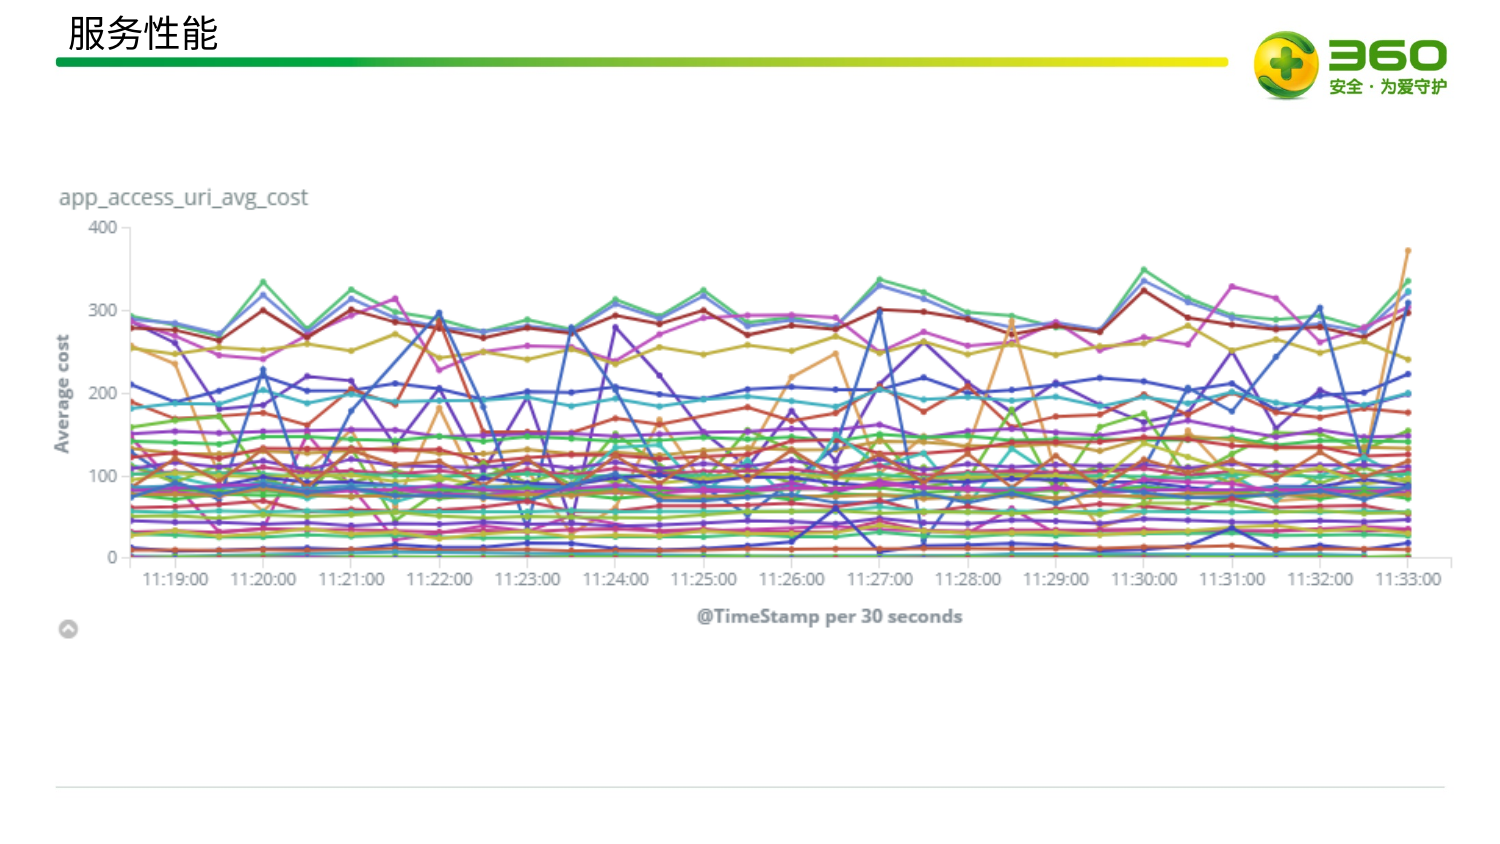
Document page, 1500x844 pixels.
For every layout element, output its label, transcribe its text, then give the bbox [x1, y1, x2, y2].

text_box 服务性能 [54, 3, 234, 63]
picture [0, 0, 1500, 844]
